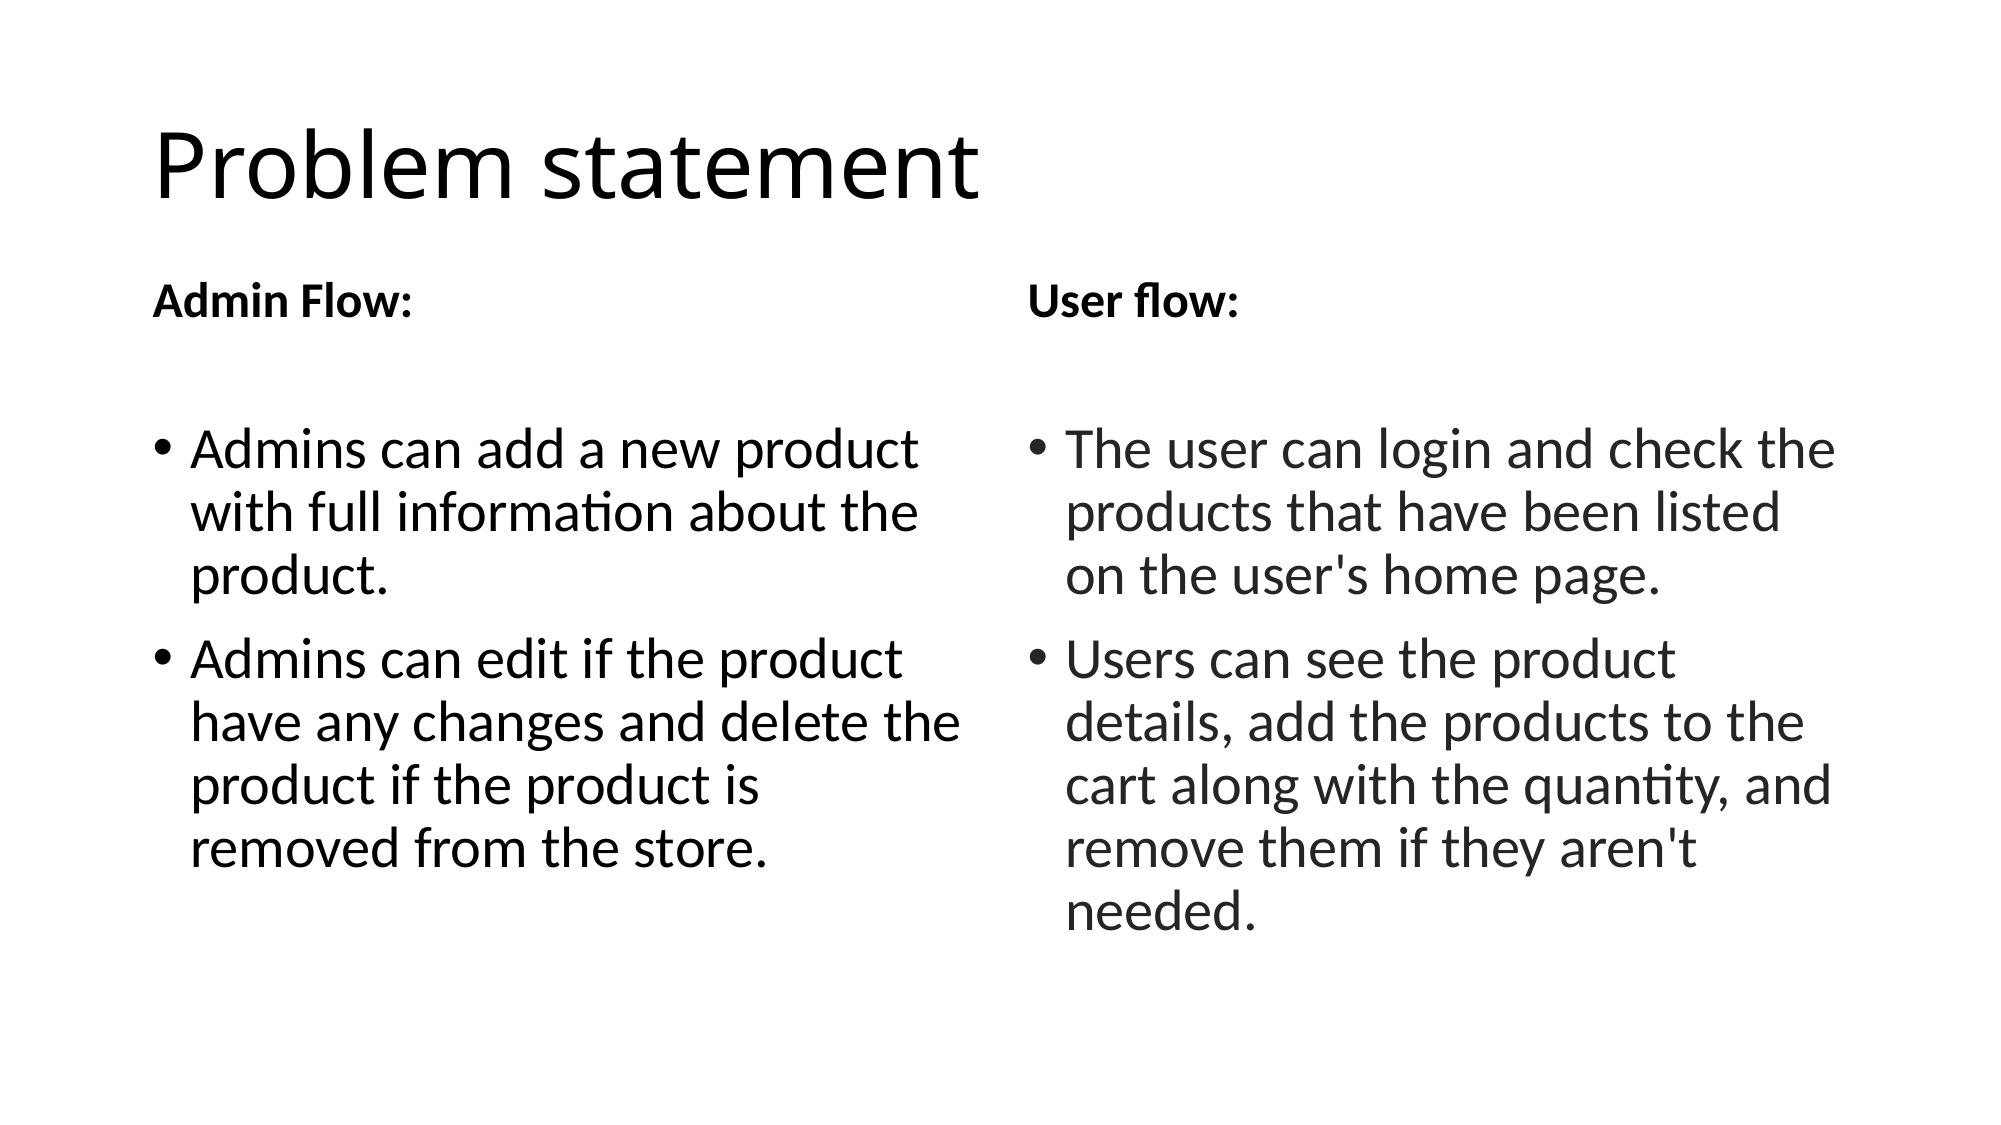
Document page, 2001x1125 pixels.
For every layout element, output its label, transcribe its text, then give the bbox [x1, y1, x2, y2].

list User flow: [1012, 275, 1863, 410]
title Problem statement [137, 59, 1863, 278]
list Admin Flow: [137, 275, 984, 410]
list Admins can add a new product with full information about the product. Admins can edit if the product have any changes and delete the product if the product is removed from the store. [137, 410, 984, 1016]
list The user can login and check the products that have been listed on the user's home page. Users can see the product details, add the products to the cart along with the quantity, and remove them if they aren't needed. [1012, 410, 1863, 1016]
